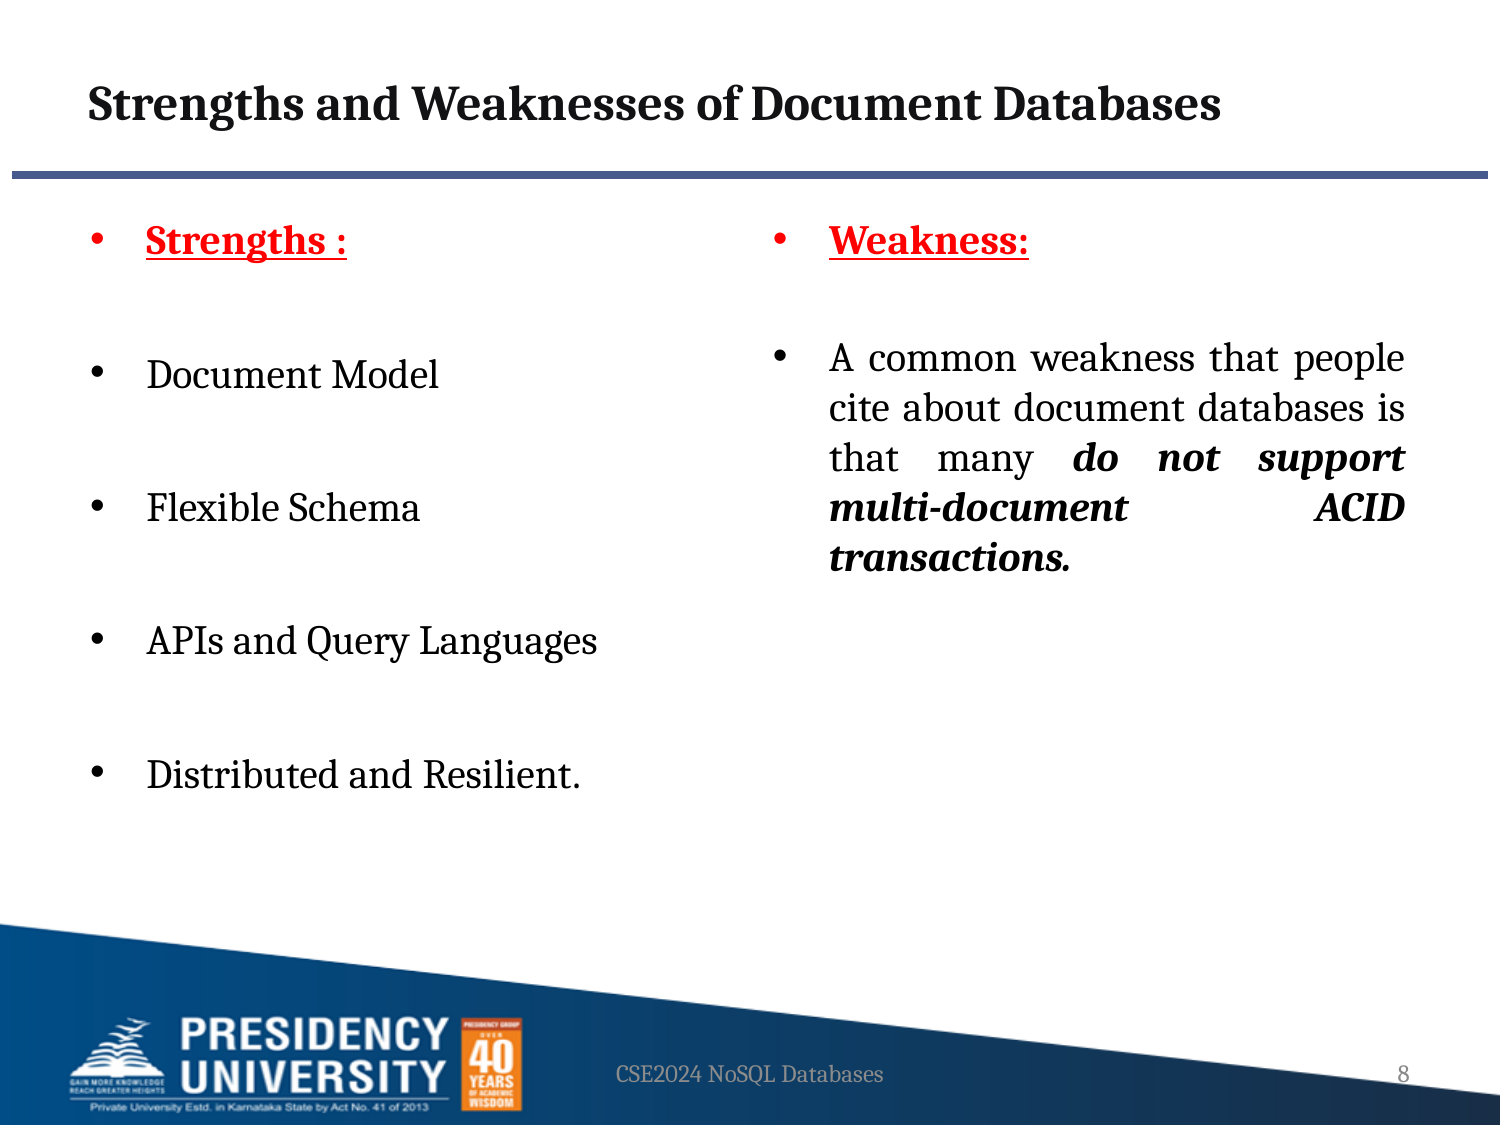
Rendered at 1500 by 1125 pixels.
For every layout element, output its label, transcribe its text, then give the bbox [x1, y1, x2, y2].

list Strengths : Document Model Flexible Schema APIs and Query Languages Distributed and Resilient. [75, 205, 738, 948]
picture [0, 921, 1500, 1125]
slide_number 8 [1074, 1042, 1425, 1103]
list Weakness: A common weakness that people cite about document databases is that many do not support multi-document ACID transactions. [757, 205, 1421, 948]
footer CSE2024 NoSQL Databases [512, 1042, 988, 1103]
title Strengths and Weaknesses of Document Databases [73, 40, 1424, 138]
